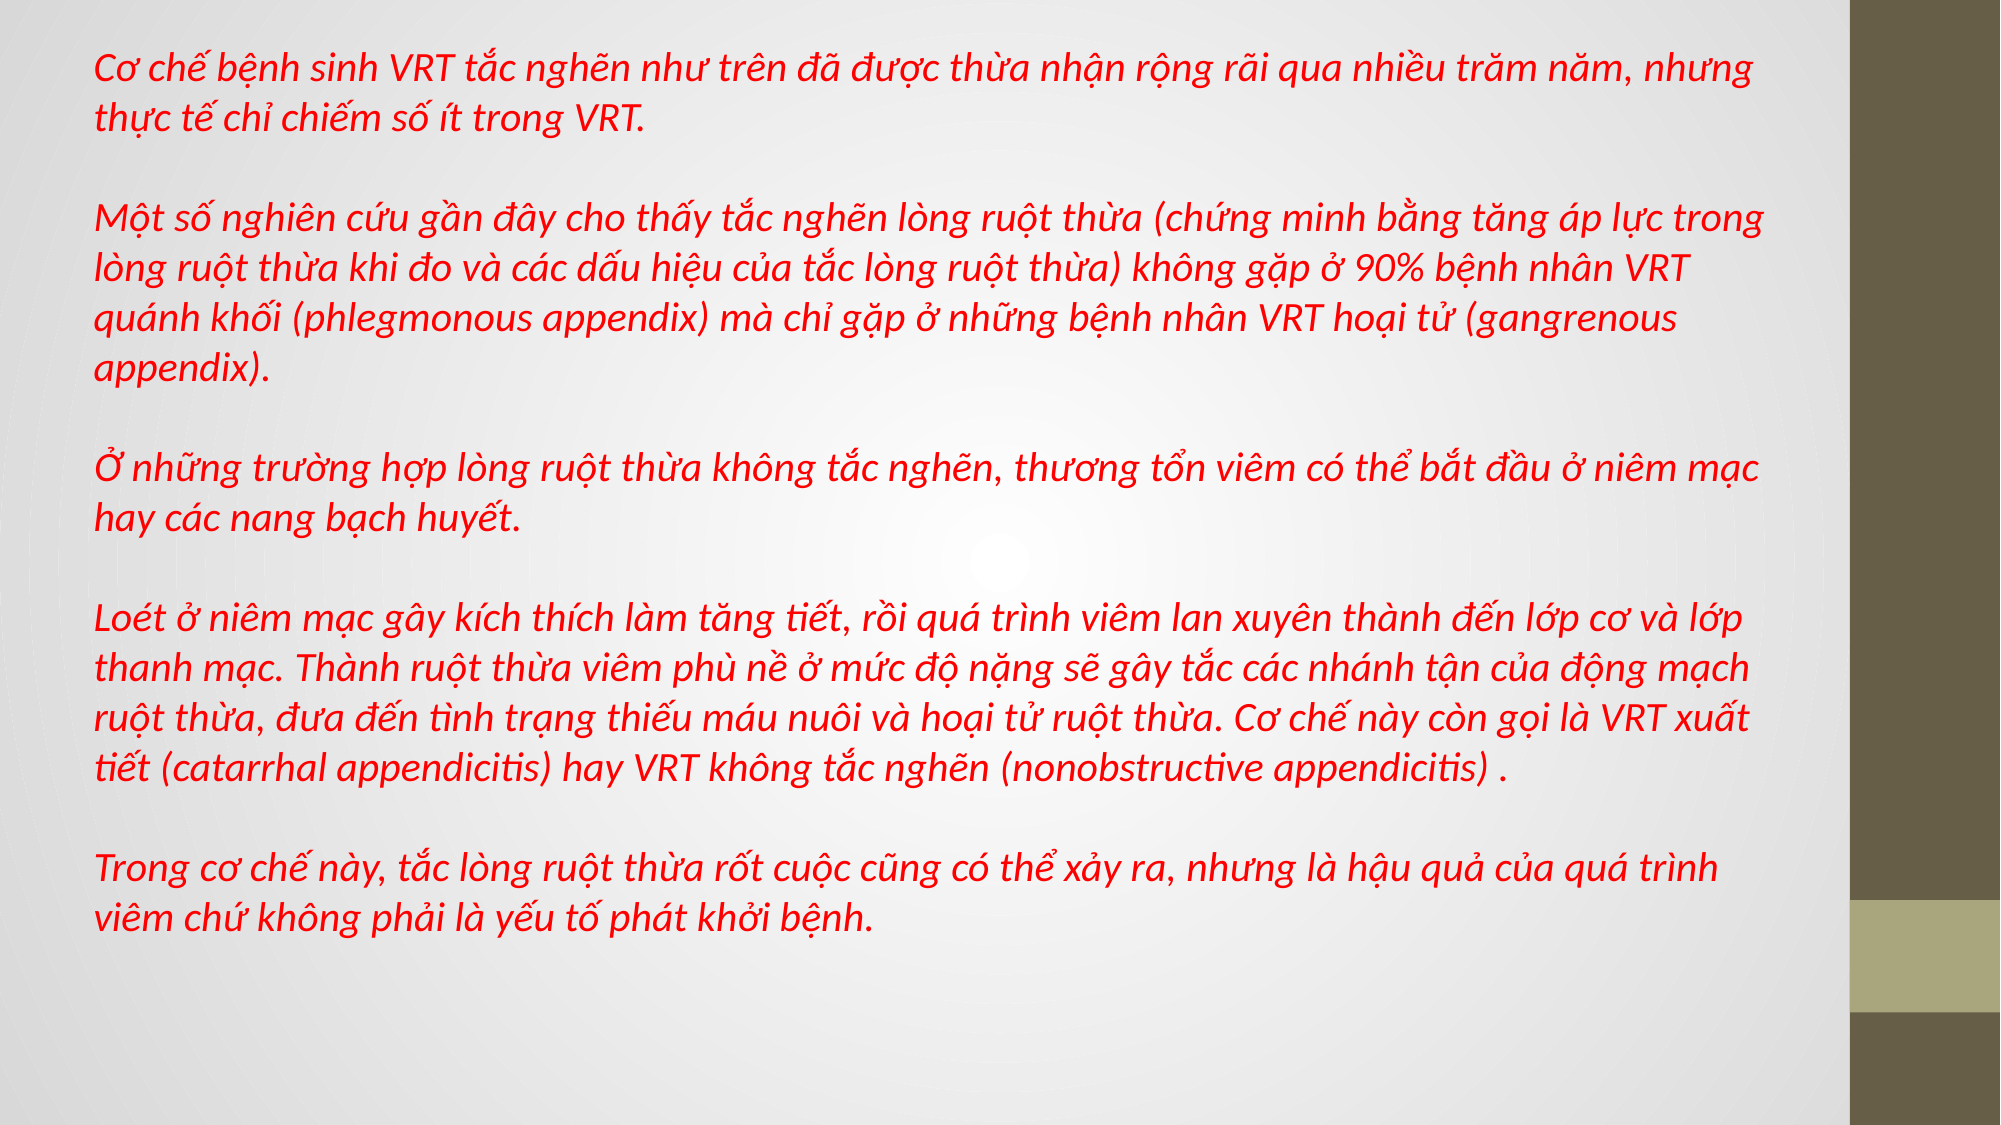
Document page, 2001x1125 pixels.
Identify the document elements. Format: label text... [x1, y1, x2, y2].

text_box Cơ chế bệnh sinh VRT tắc nghẽn như trên đã được thừa nhận rộng rãi qua nhiều trăm năm, nhưng thực tế chỉ chiếm số ít trong VRT. Một số nghiên cứu gần đây cho thấy tắc nghẽn lòng ruột thừa (chứng minh bằng tăng áp lực trong lòng ruột thừa khi đo và các dấu hiệu của tắc lòng ruột thừa) không gặp ở 90% bệnh nhân VRT quánh khối (phlegmonous appendix) mà chỉ gặp ở những bệnh nhân VRT hoại tử (gangrenous appendix). Ở những trường hợp lòng ruột thừa không tắc nghẽn, thương tổn viêm có thể bắt đầu ở niêm mạc hay các nang bạch huyết. Loét ở niêm mạc gây kích thích làm tăng tiết, rồi quá trình viêm lan xuyên thành đến lớp cơ và lớp thanh mạc. Thành ruột thừa viêm phù nề ở mức độ nặng sẽ gây tắc các nhánh tận của động mạch ruột thừa, đưa đến tình trạng thiếu máu nuôi và hoại tử ruột thừa. Cơ chế này còn gọi là VRT xuất tiết (catarrhal appendicitis) hay VRT không tắc nghẽn (nonobstructive appendicitis) . Trong cơ chế này, tắc lòng ruột thừa rốt cuộc cũng có thể xảy ra, nhưng là hậu quả của quá trình viêm chứ không phải là yếu tố phát khởi bệnh. [78, 31, 1783, 948]
